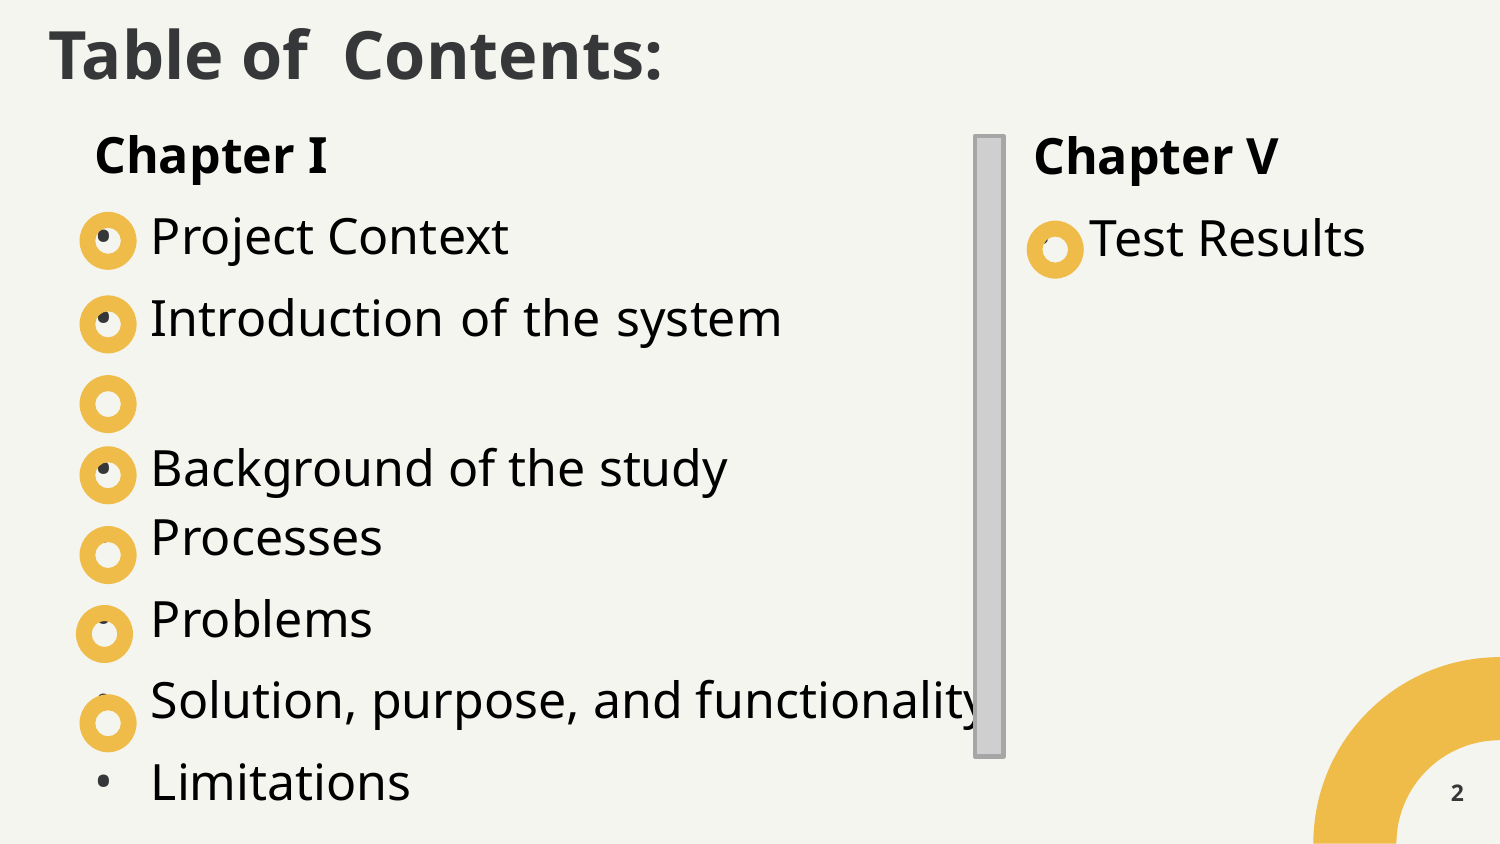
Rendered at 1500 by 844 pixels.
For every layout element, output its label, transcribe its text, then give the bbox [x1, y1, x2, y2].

text_box [973, 134, 1006, 759]
text_box [79, 211, 137, 270]
text_box [79, 526, 137, 585]
slide_number 2 [1403, 779, 1464, 809]
text_box [79, 295, 137, 354]
text_box [79, 694, 137, 753]
text_box [1026, 220, 1084, 279]
text_box [75, 605, 133, 664]
title Table of Contents: [48, 22, 945, 133]
text_box [79, 375, 137, 434]
text_box Chapter I Project Context Introduction of the system Background of the study Processes Problems Solution, purpose, and functionality Limitations [79, 99, 1374, 325]
text_box [1313, 657, 1500, 844]
text_box [79, 446, 137, 505]
text_box Chapter V Test Results [1018, 101, 1500, 327]
